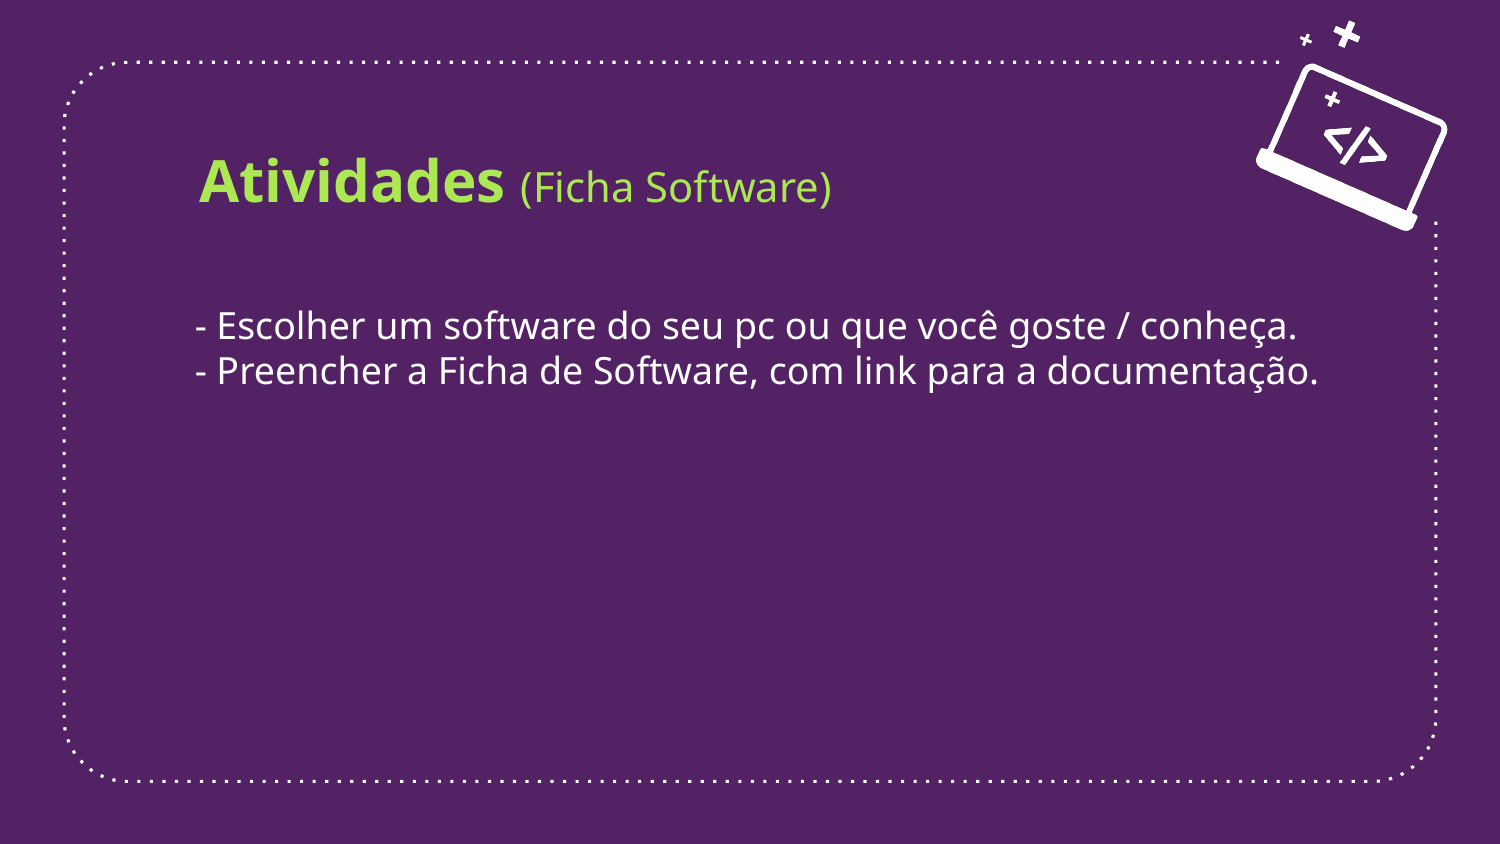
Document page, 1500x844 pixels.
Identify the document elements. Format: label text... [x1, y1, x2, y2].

text_box Atividades (Ficha Software) [184, 119, 1005, 230]
picture [1234, 0, 1490, 245]
text_box - Escolher um software do seu pc ou que você goste / conheça. - Preencher a Ficha de Software, com link para a documentação. [167, 294, 1393, 445]
